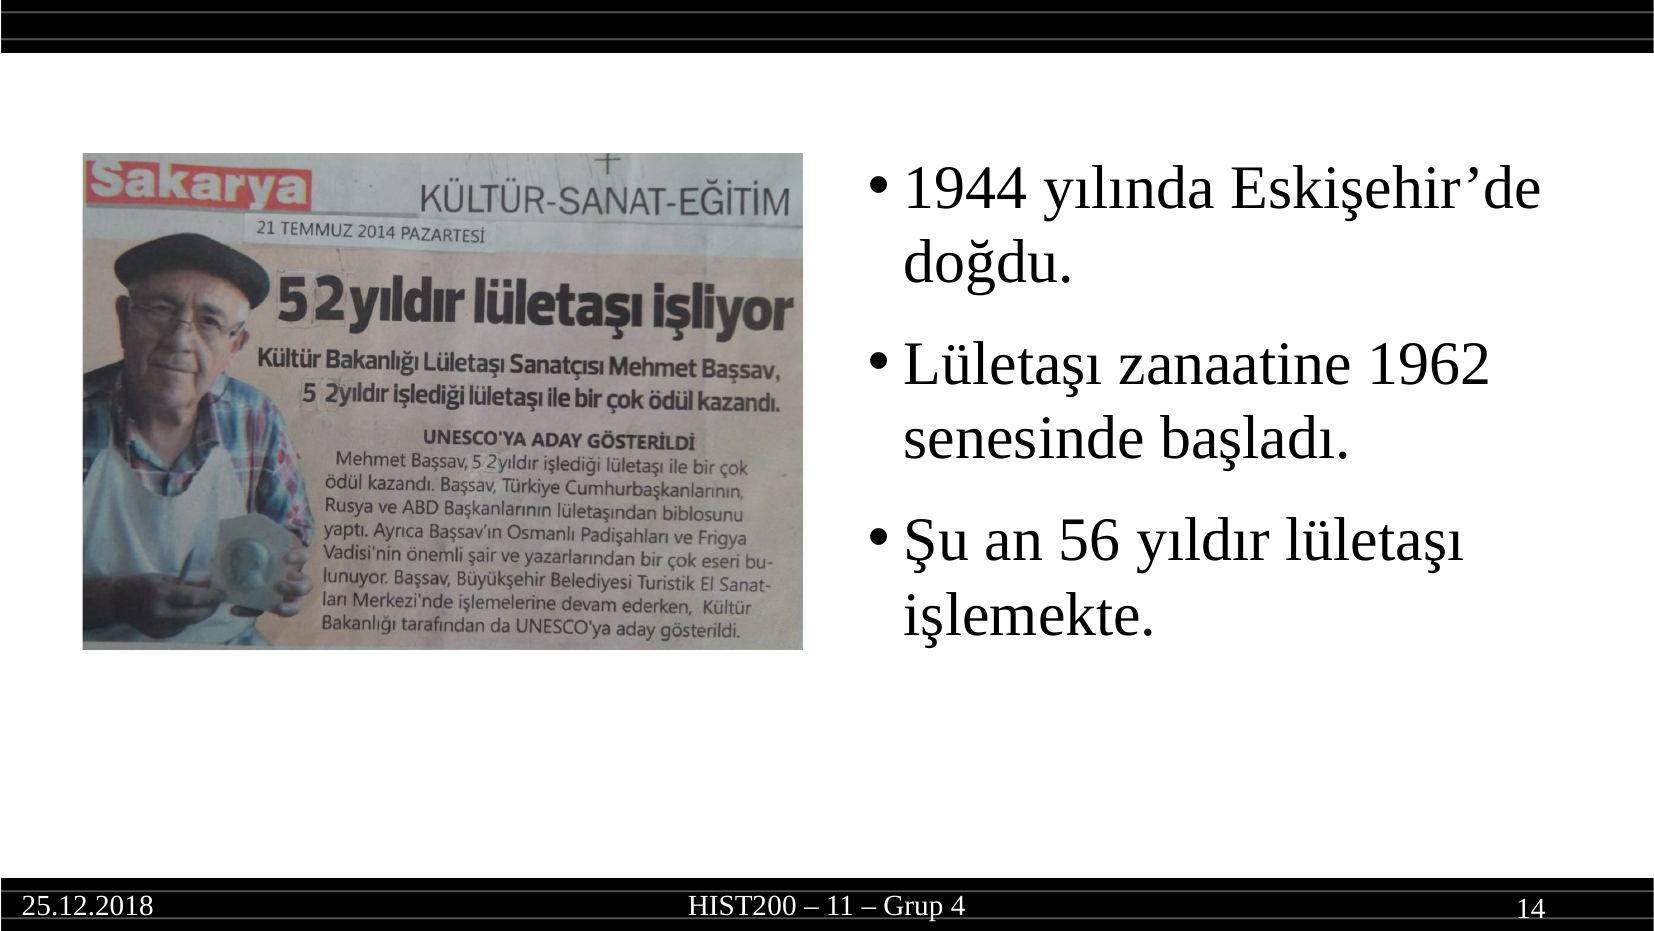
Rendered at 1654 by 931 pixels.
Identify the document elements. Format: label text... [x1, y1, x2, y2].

picture [1, 0, 1654, 53]
text_box 1944 yılında Eskişehir’de doğdu. Lületaşı zanaatine 1962 senesinde başladı. Şu an 56 yıldır lületaşı işlemekte. [867, 146, 1552, 650]
picture [1, 878, 1654, 931]
picture [82, 153, 804, 650]
